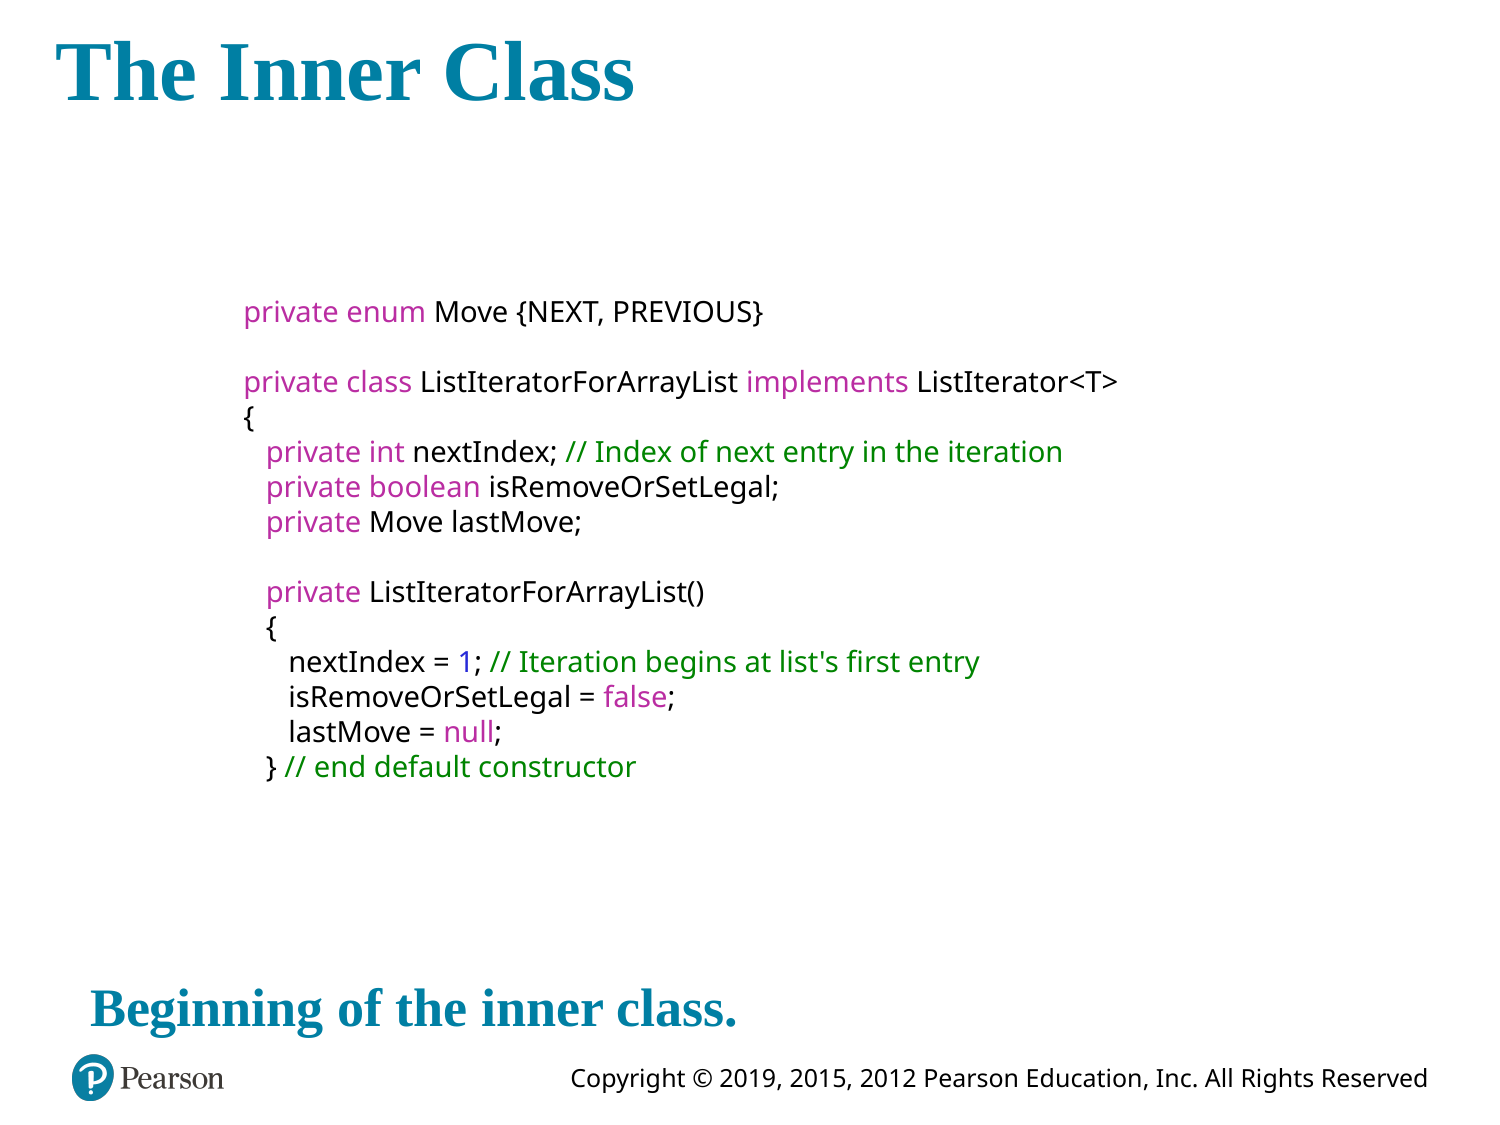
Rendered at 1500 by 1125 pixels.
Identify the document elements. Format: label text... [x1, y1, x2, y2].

list Beginning of the inner class. [74, 955, 1426, 1053]
picture [80, 1063, 106, 1088]
picture [72, 1054, 88, 1070]
picture [72, 1087, 83, 1101]
text_box private enum Move {NEXT, PREVIOUS} private class ListIteratorForArrayList implements ListIterator<T> { private int nextIndex; // Index of next entry in the iteration private boolean isRemoveOrSetLegal; private Move lastMove; private ListIteratorForArrayList() { nextIndex = 1; // Iteration begins at list's first entry isRemoveOrSetLegal = false; lastMove = null; } // end default constructor [235, 285, 1127, 826]
title The Inner Class [40, 0, 1438, 133]
picture [98, 1054, 224, 1101]
